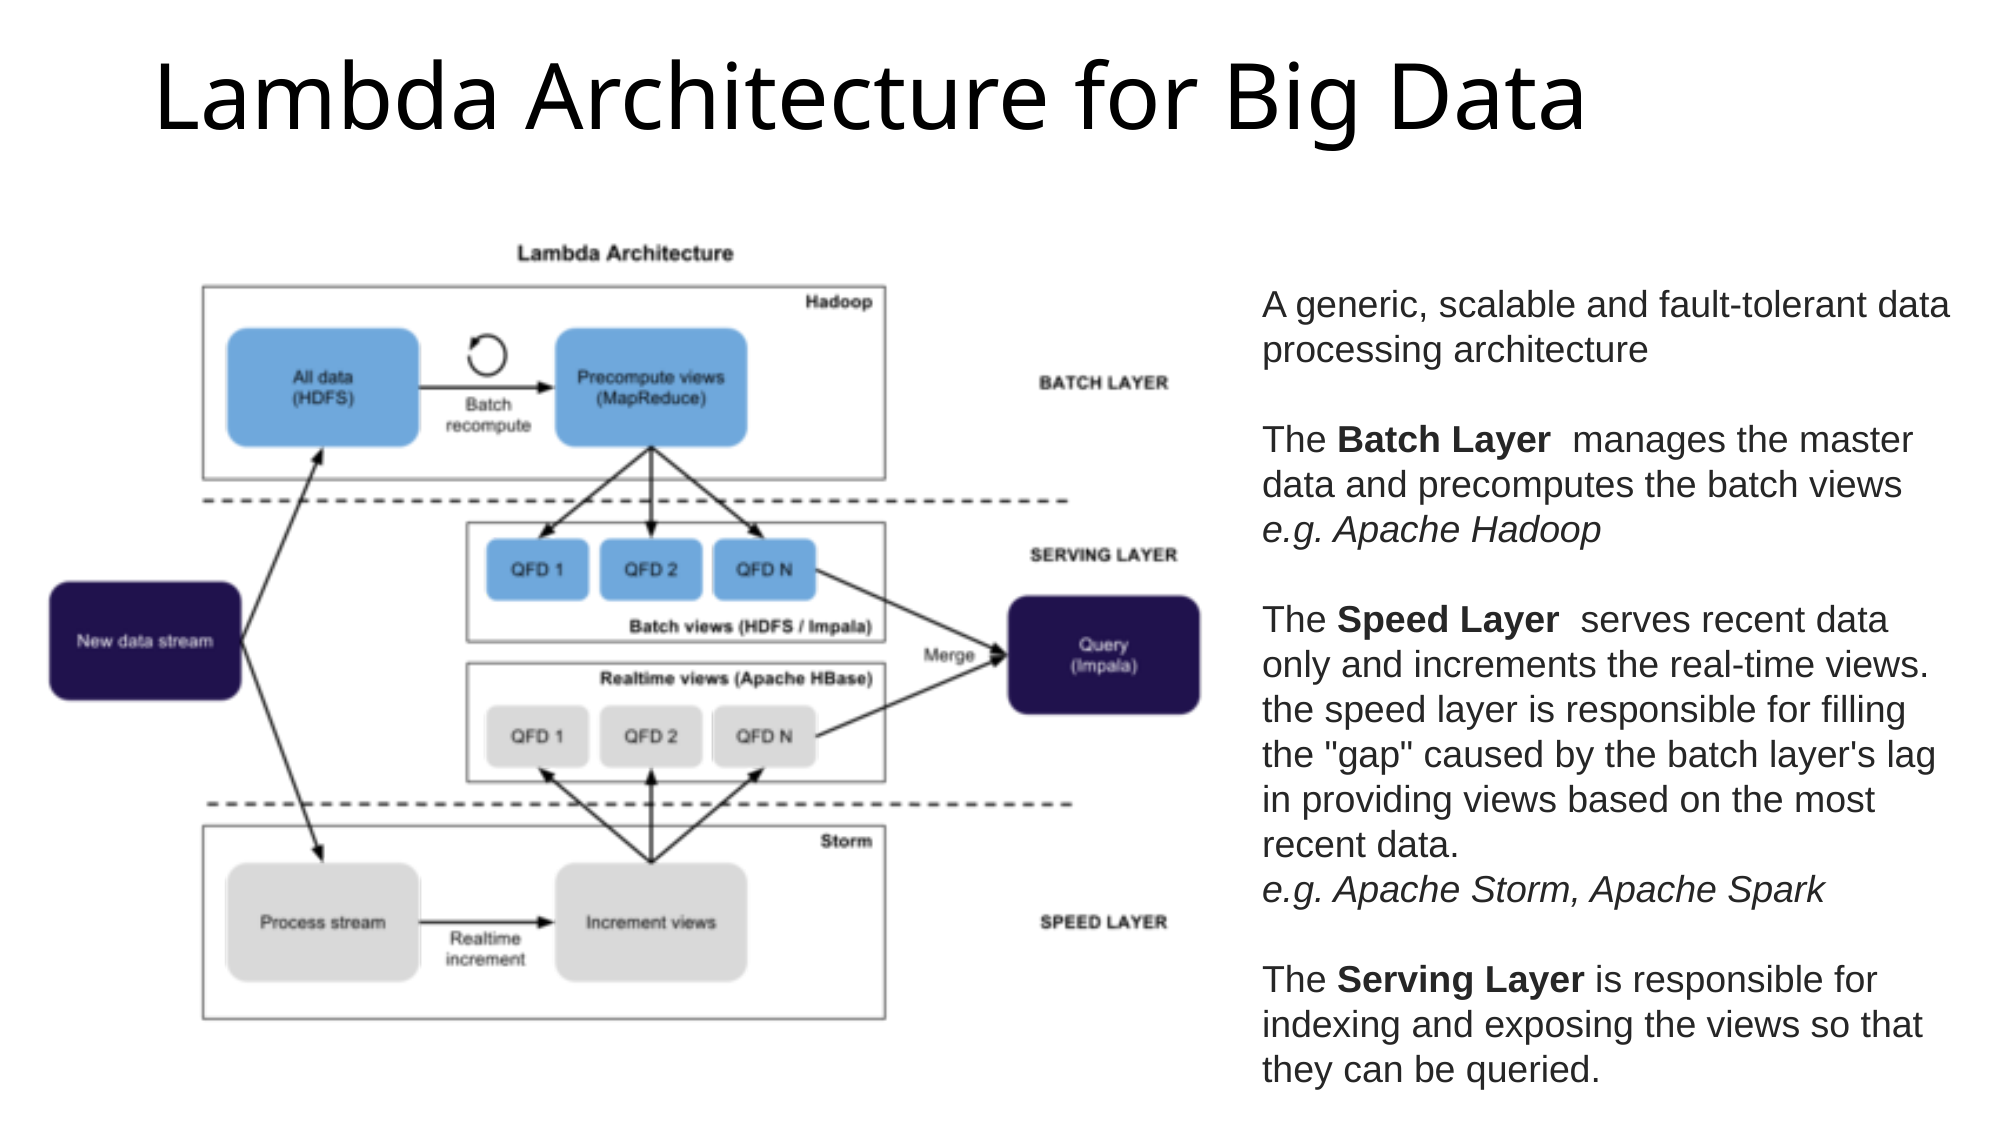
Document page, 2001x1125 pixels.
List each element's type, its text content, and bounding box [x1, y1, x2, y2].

title Lambda Architecture for Big Data [137, 0, 1863, 209]
text_box A generic, scalable and fault-tolerant data processing architecture The Batch Layer manages the master data and precomputes the batch views e.g. Apache Hadoop The Speed Layer serves recent data only and increments the real-time views. the speed layer is responsible for filling the "gap" caused by the batch layer's lag in providing views based on the most recent data. e.g. Apache Storm, Apache Spark The Serving Layer is responsible for indexing and exposing the views so that they can be queried. [1247, 272, 1980, 1098]
picture [38, 235, 1214, 1035]
